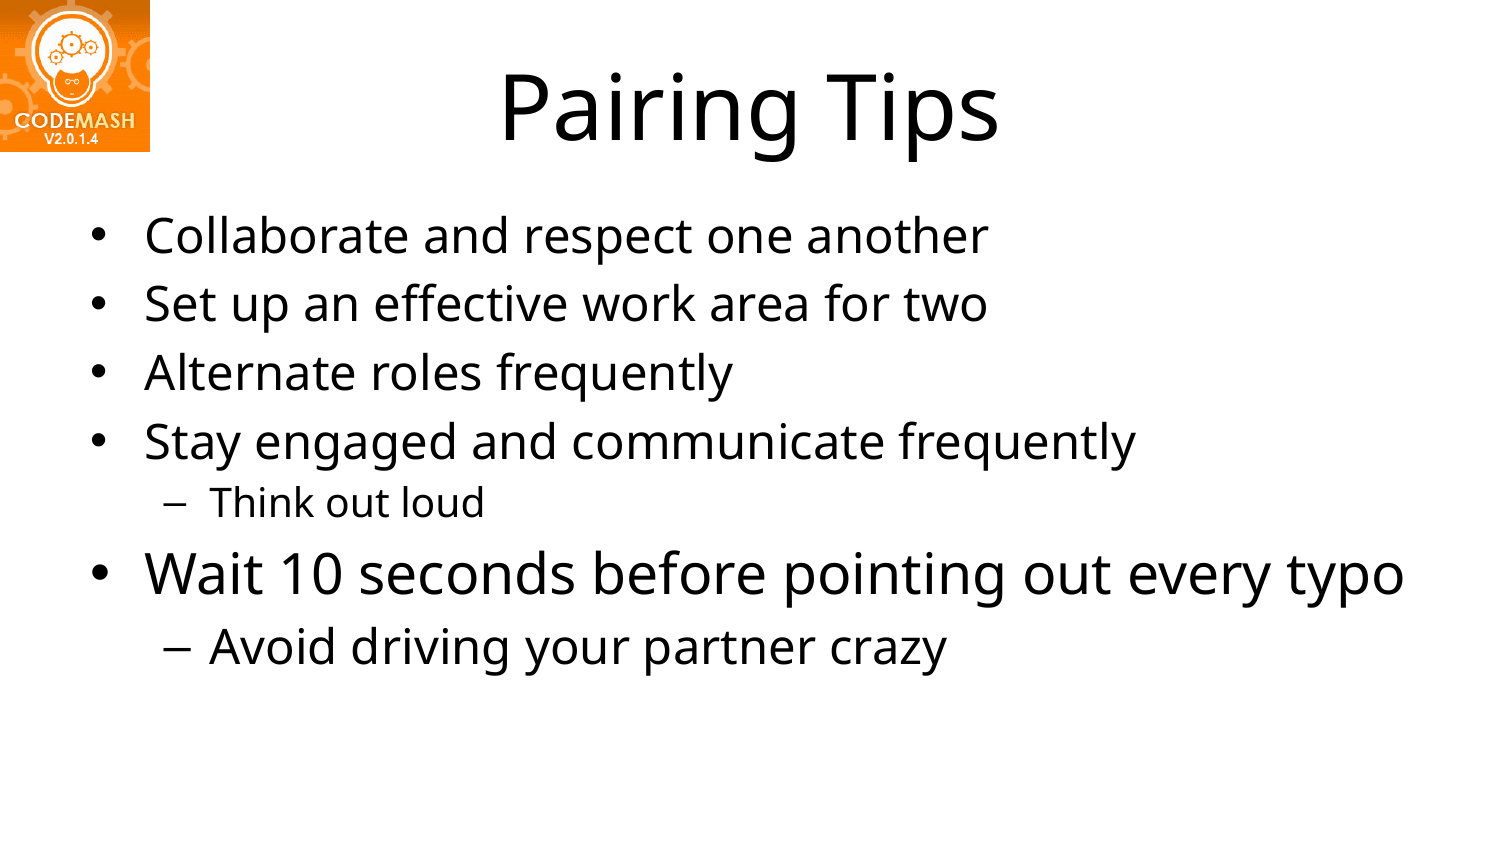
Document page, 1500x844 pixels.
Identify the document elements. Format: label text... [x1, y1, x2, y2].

picture [0, 0, 150, 152]
title Pairing Tips [75, 33, 1425, 175]
list Collaborate and respect one another Set up an effective work area for two Alternate roles frequently Stay engaged and communicate frequently Think out loud Wait 10 seconds before pointing out every typo Avoid driving your partner crazy [75, 196, 1425, 754]
